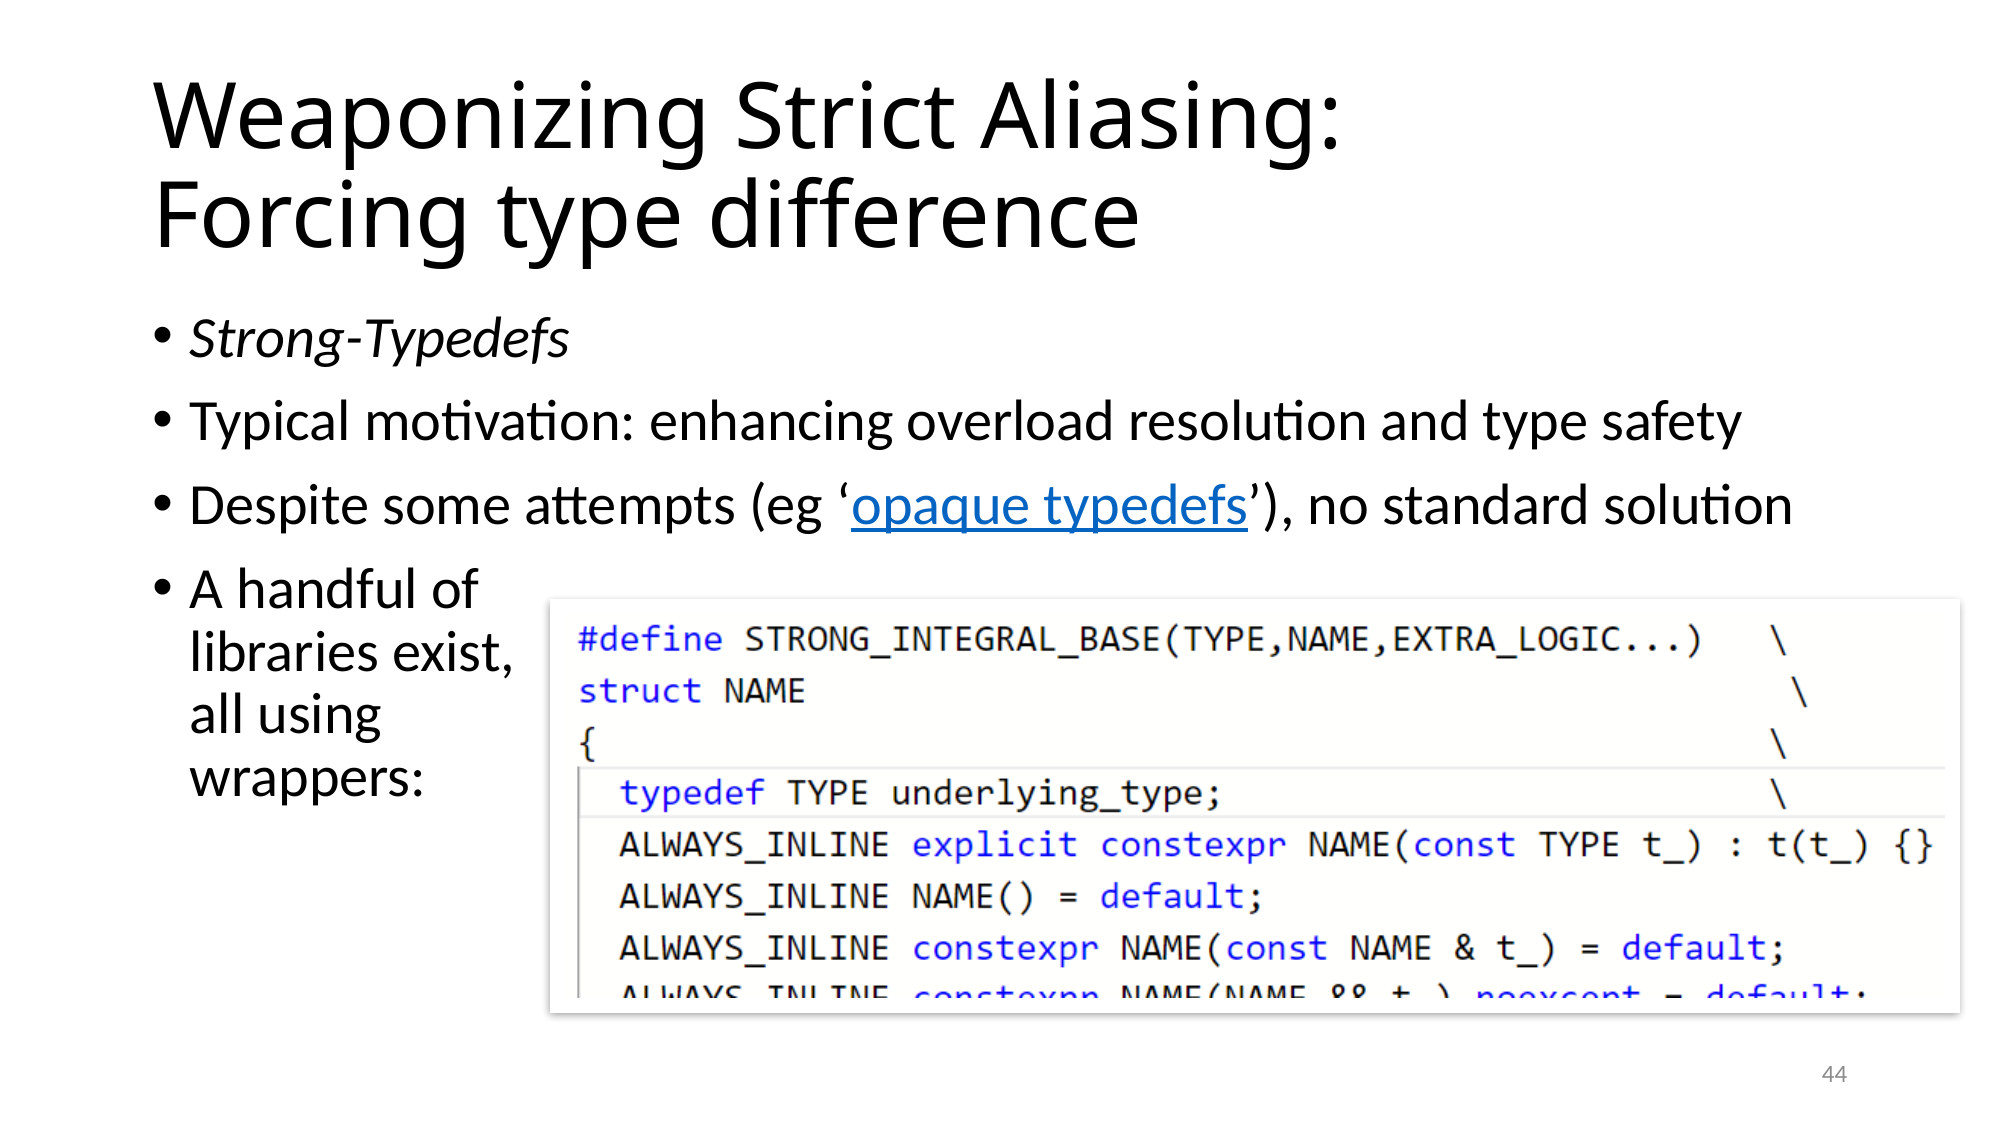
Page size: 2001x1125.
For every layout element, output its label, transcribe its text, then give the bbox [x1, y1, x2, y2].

list Strong-Typedefs Typical motivation: enhancing overload resolution and type safety Despite some attempts (eg ‘opaque typedefs’), no standard solution A handful of libraries exist, all using wrappers: [137, 299, 1863, 1014]
title Weaponizing Strict Aliasing: Forcing type difference [137, 59, 1863, 278]
picture [564, 614, 1946, 998]
slide_number 44 [1412, 1042, 1863, 1103]
